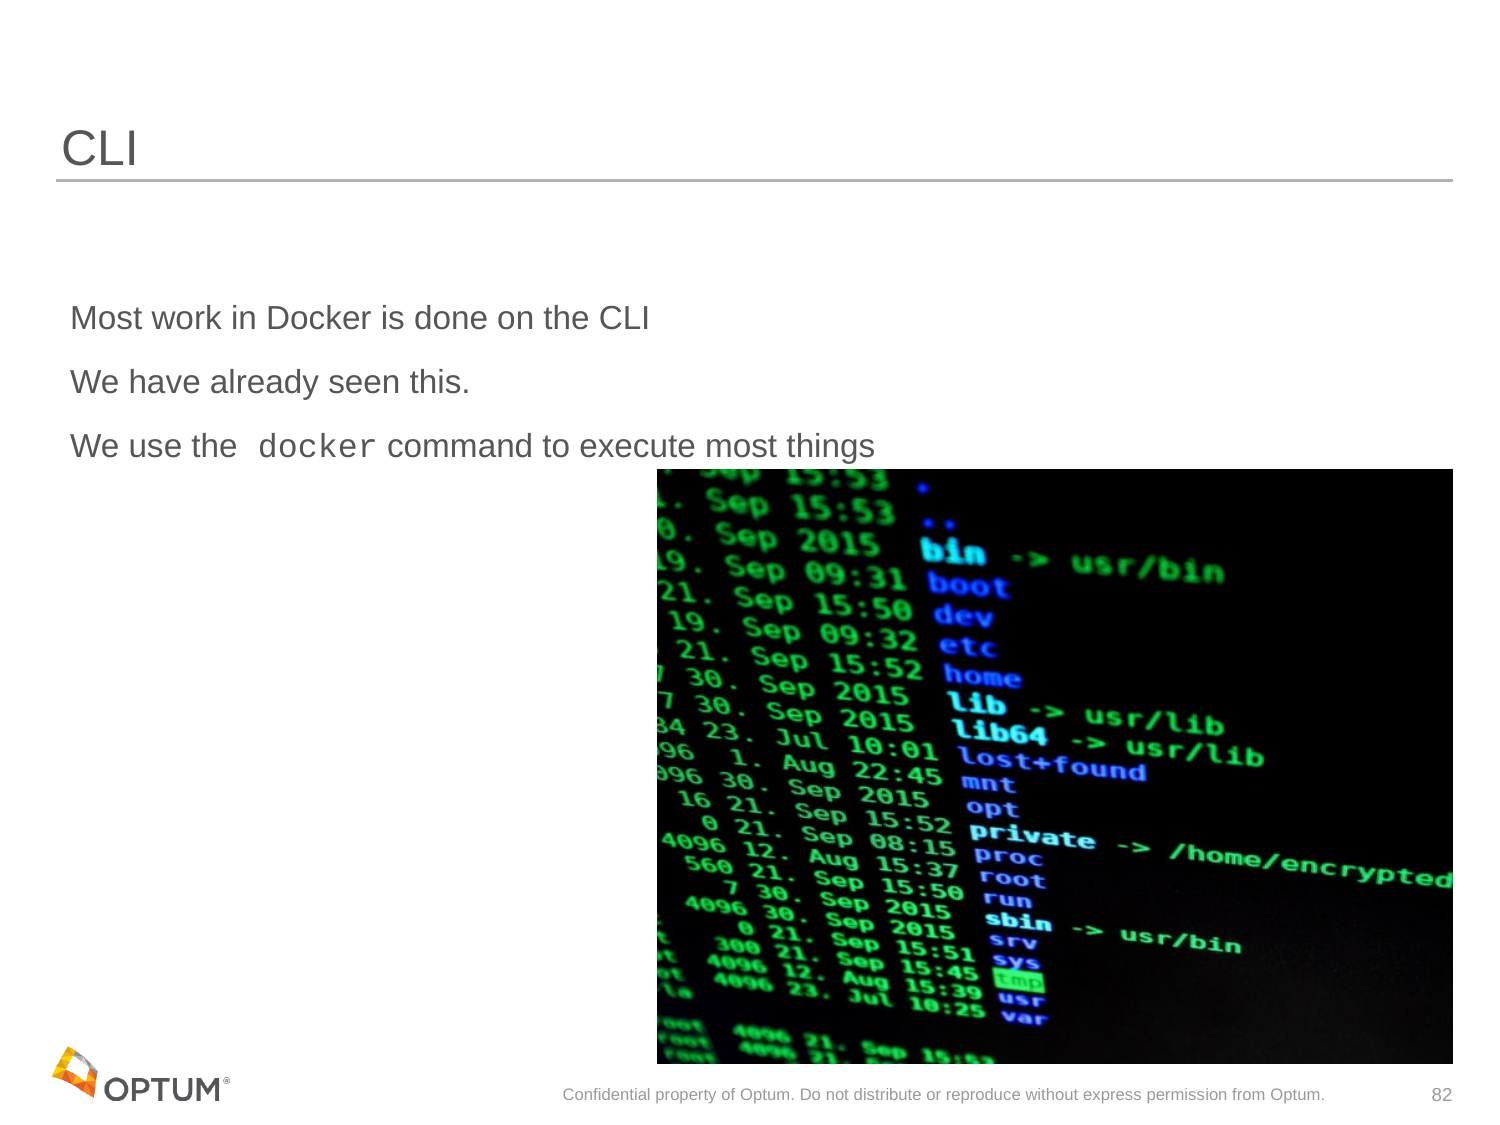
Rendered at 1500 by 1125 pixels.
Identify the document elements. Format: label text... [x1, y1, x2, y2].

slide_number 82 [1385, 1065, 1453, 1124]
list Most work in Docker is done on the CLI We have already seen this. We use the docker command to execute most things [60, 299, 1454, 968]
picture [50, 1044, 231, 1101]
picture [657, 468, 1453, 1065]
title CLI [60, 0, 1454, 177]
footer Confidential property of Optum. Do not distribute or reproduce without express permission from Optum. [508, 1064, 1381, 1124]
